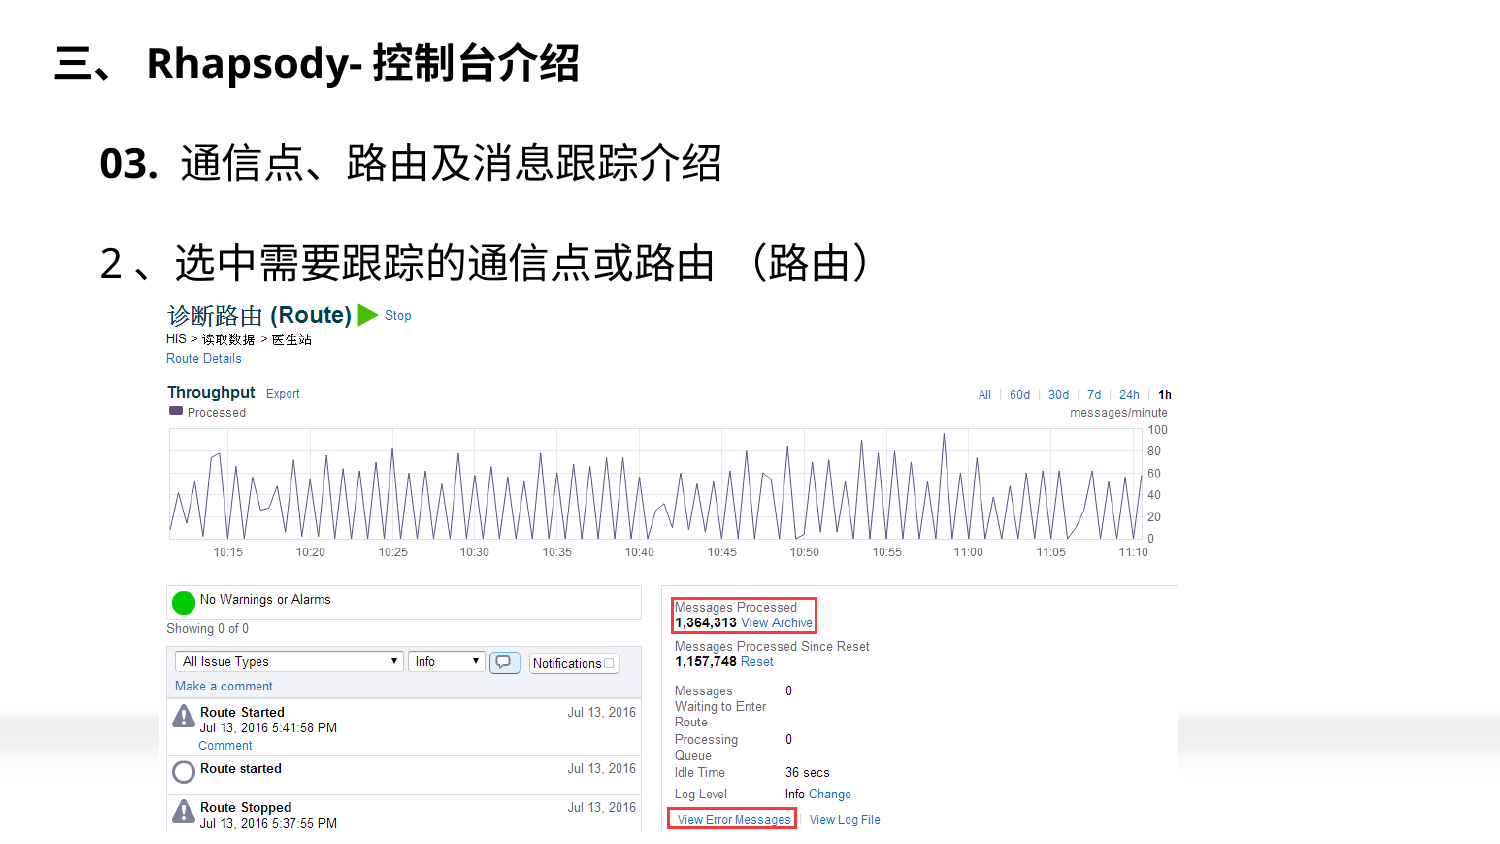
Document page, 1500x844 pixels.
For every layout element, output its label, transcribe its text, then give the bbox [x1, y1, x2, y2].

title 三、Rhapsody-控制台介绍 03. 通信点、路由及消息跟踪介绍 2、选中需要跟踪的通信点或路由 （路由） [37, 29, 1388, 824]
picture [0, 301, 1500, 844]
